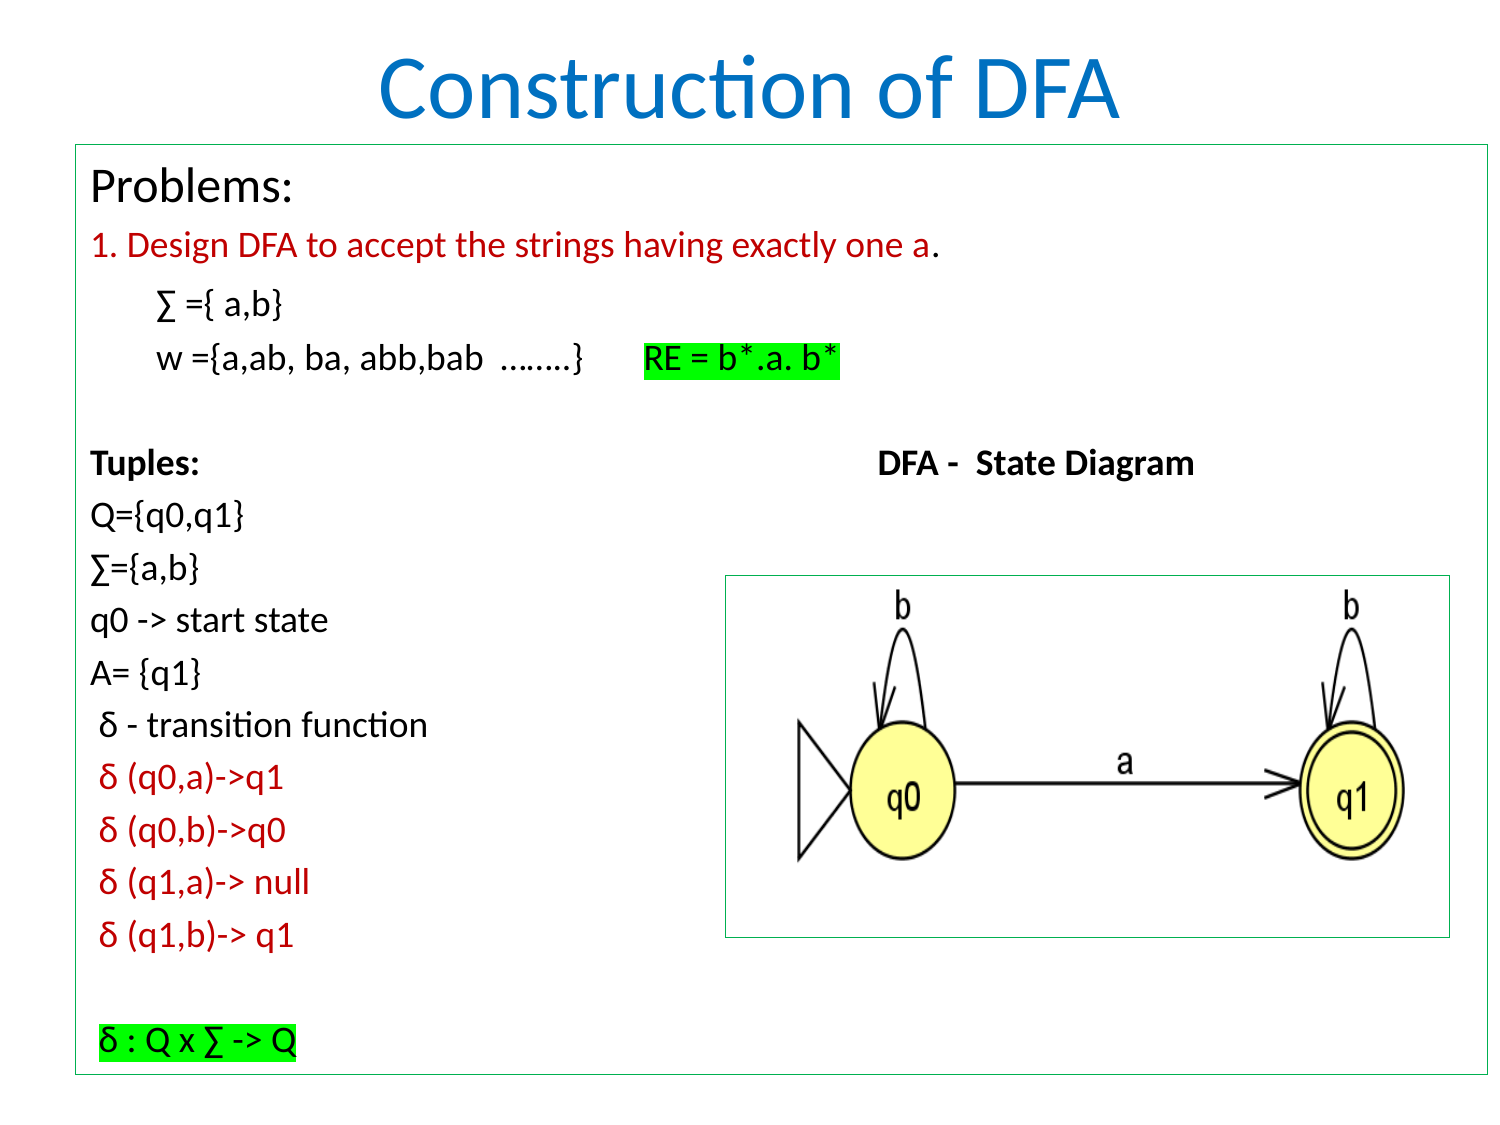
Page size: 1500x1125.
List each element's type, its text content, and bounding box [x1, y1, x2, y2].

title Construction of DFA [75, 19, 1425, 144]
picture [724, 574, 1451, 938]
list Problems: 1. Design DFA to accept the strings having exactly one a. ∑ ={ a,b} w ={a,ab, ba, abb,bab ……..} RE = b*.a. b* Tuples: DFA - State Diagram Q={q0,q1} ∑={a,b} q0 -> start state A= {q1} δ - transition function δ (q0,a)->q1 δ (q0,b)->q0 δ (q1,a)-> null δ (q1,b)-> q1 δ : Q x ∑ -> Q [75, 144, 1488, 1075]
